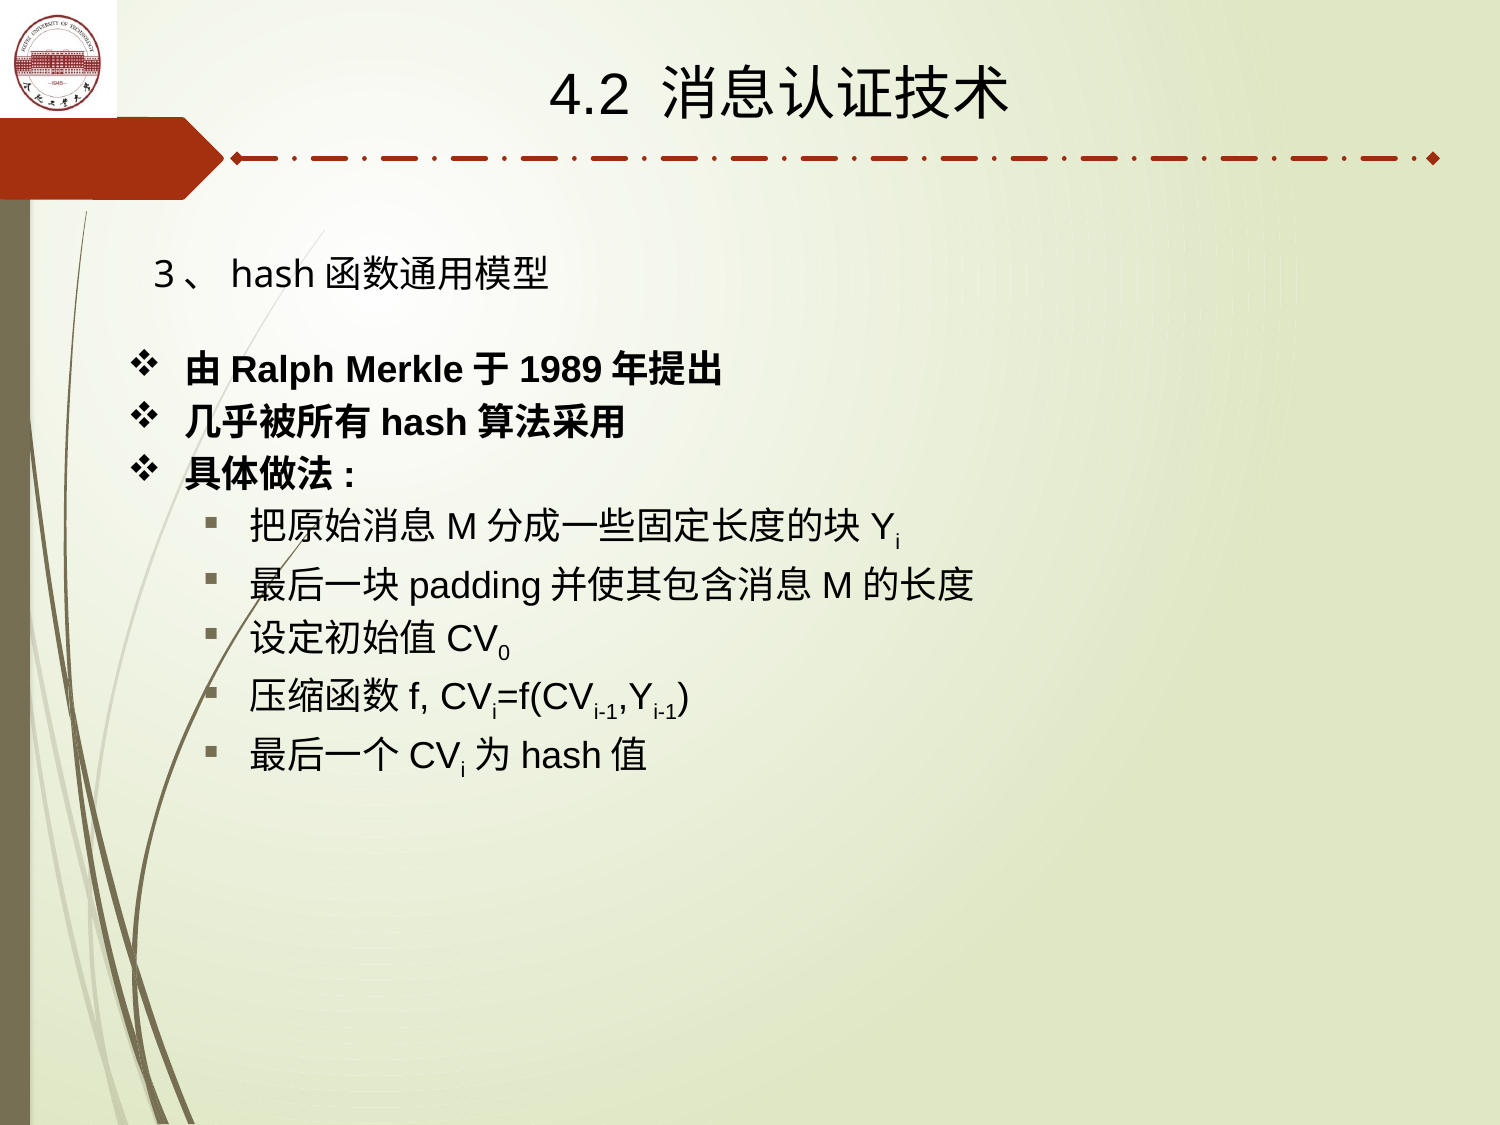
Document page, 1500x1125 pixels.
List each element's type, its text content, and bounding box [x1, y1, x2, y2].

text_box 3、hash函数通用模型 [138, 242, 565, 303]
text_box 4.2 消息认证技术 [534, 49, 1043, 134]
picture [0, 0, 117, 118]
text_box 由Ralph Merkle于1989年提出 几乎被所有hash算法采用 具体做法: 把原始消息M分成一些固定长度的块Yi 最后一块padding并使其包含消息M的长度 设定初始值CV0 压缩函数f, CVi=f(CVi-1,Yi-1) 最后一个CVi为hash值 [112, 337, 1465, 822]
